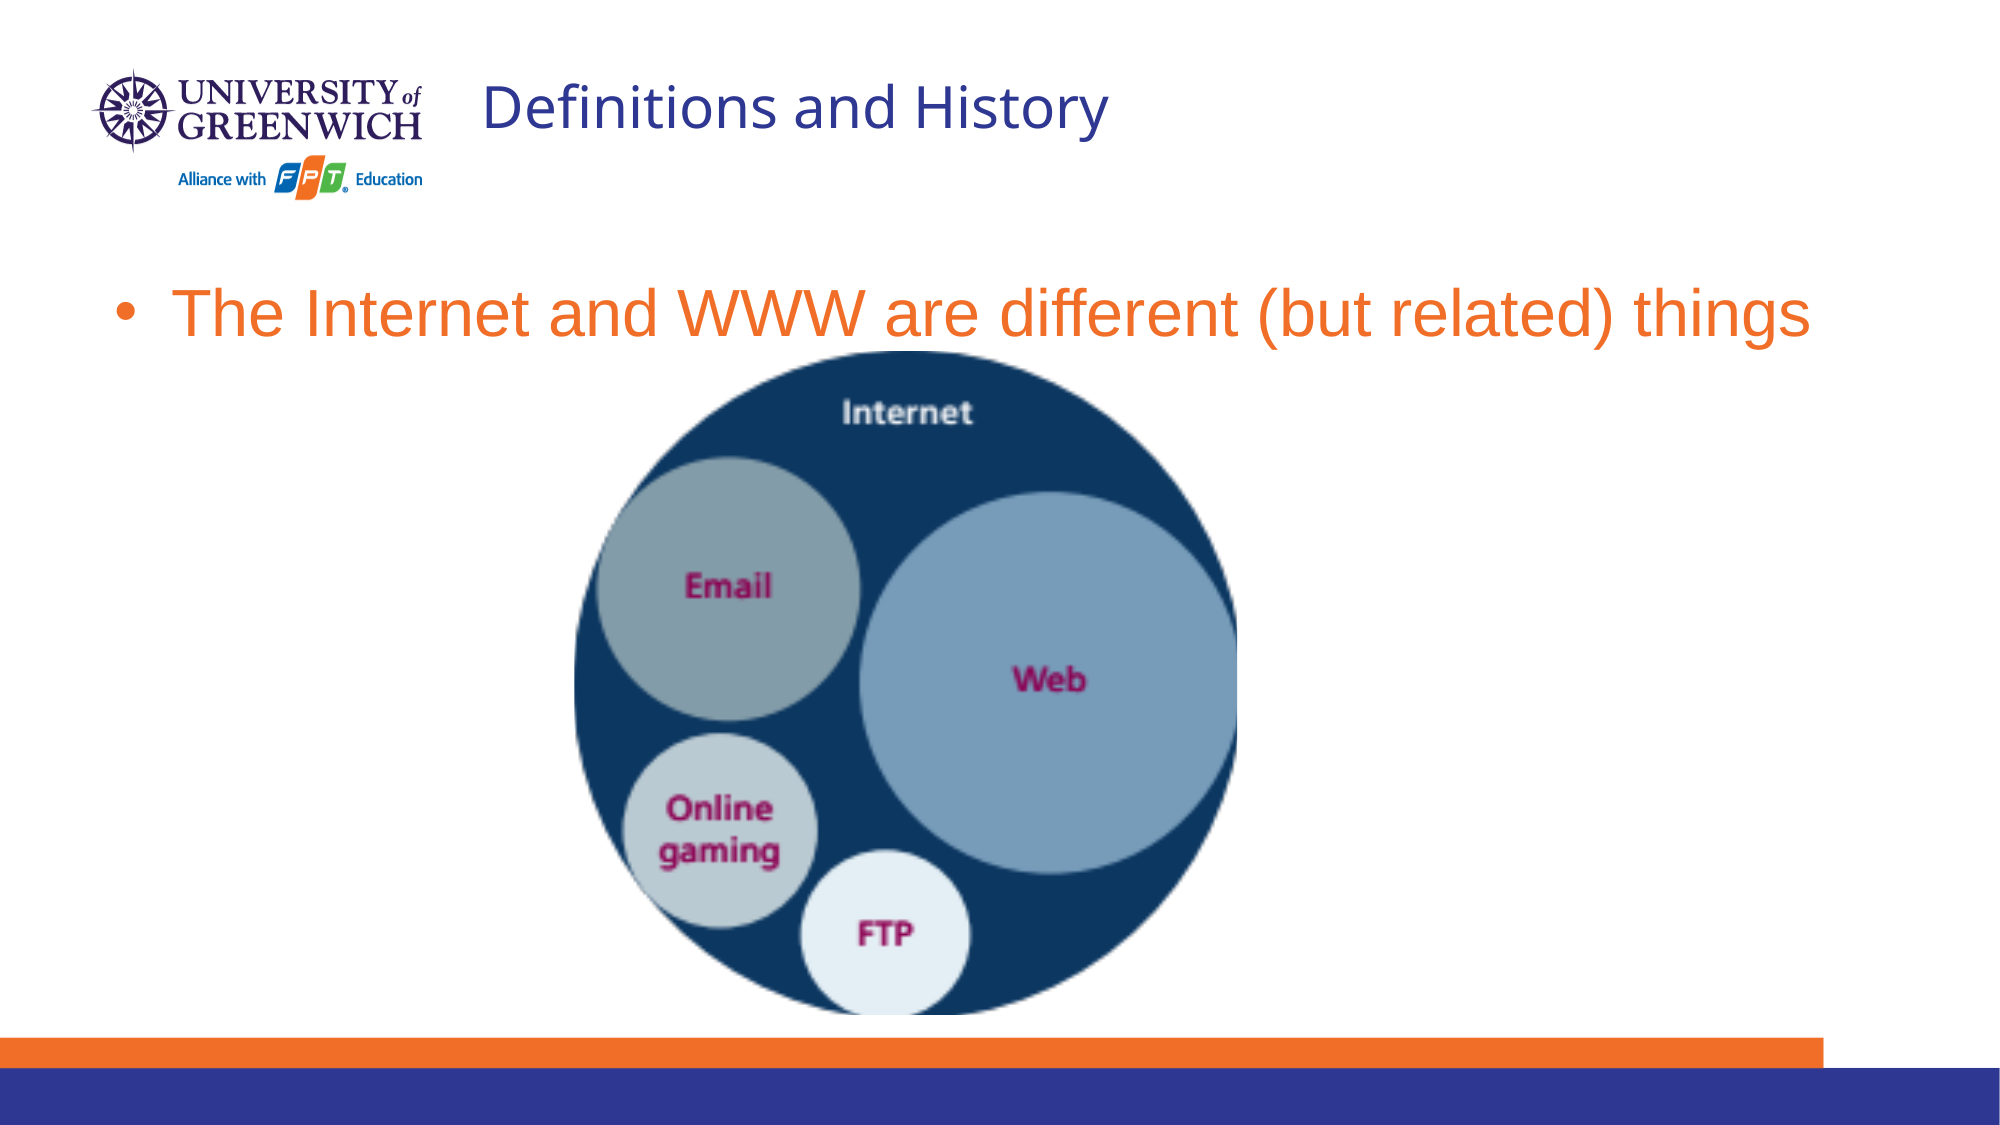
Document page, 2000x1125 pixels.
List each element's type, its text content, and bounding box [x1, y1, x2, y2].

list The Internet and WWW are different (but related) things [99, 262, 1900, 1005]
picture [0, 0, 2000, 1125]
title Definitions and History [464, 22, 1900, 189]
